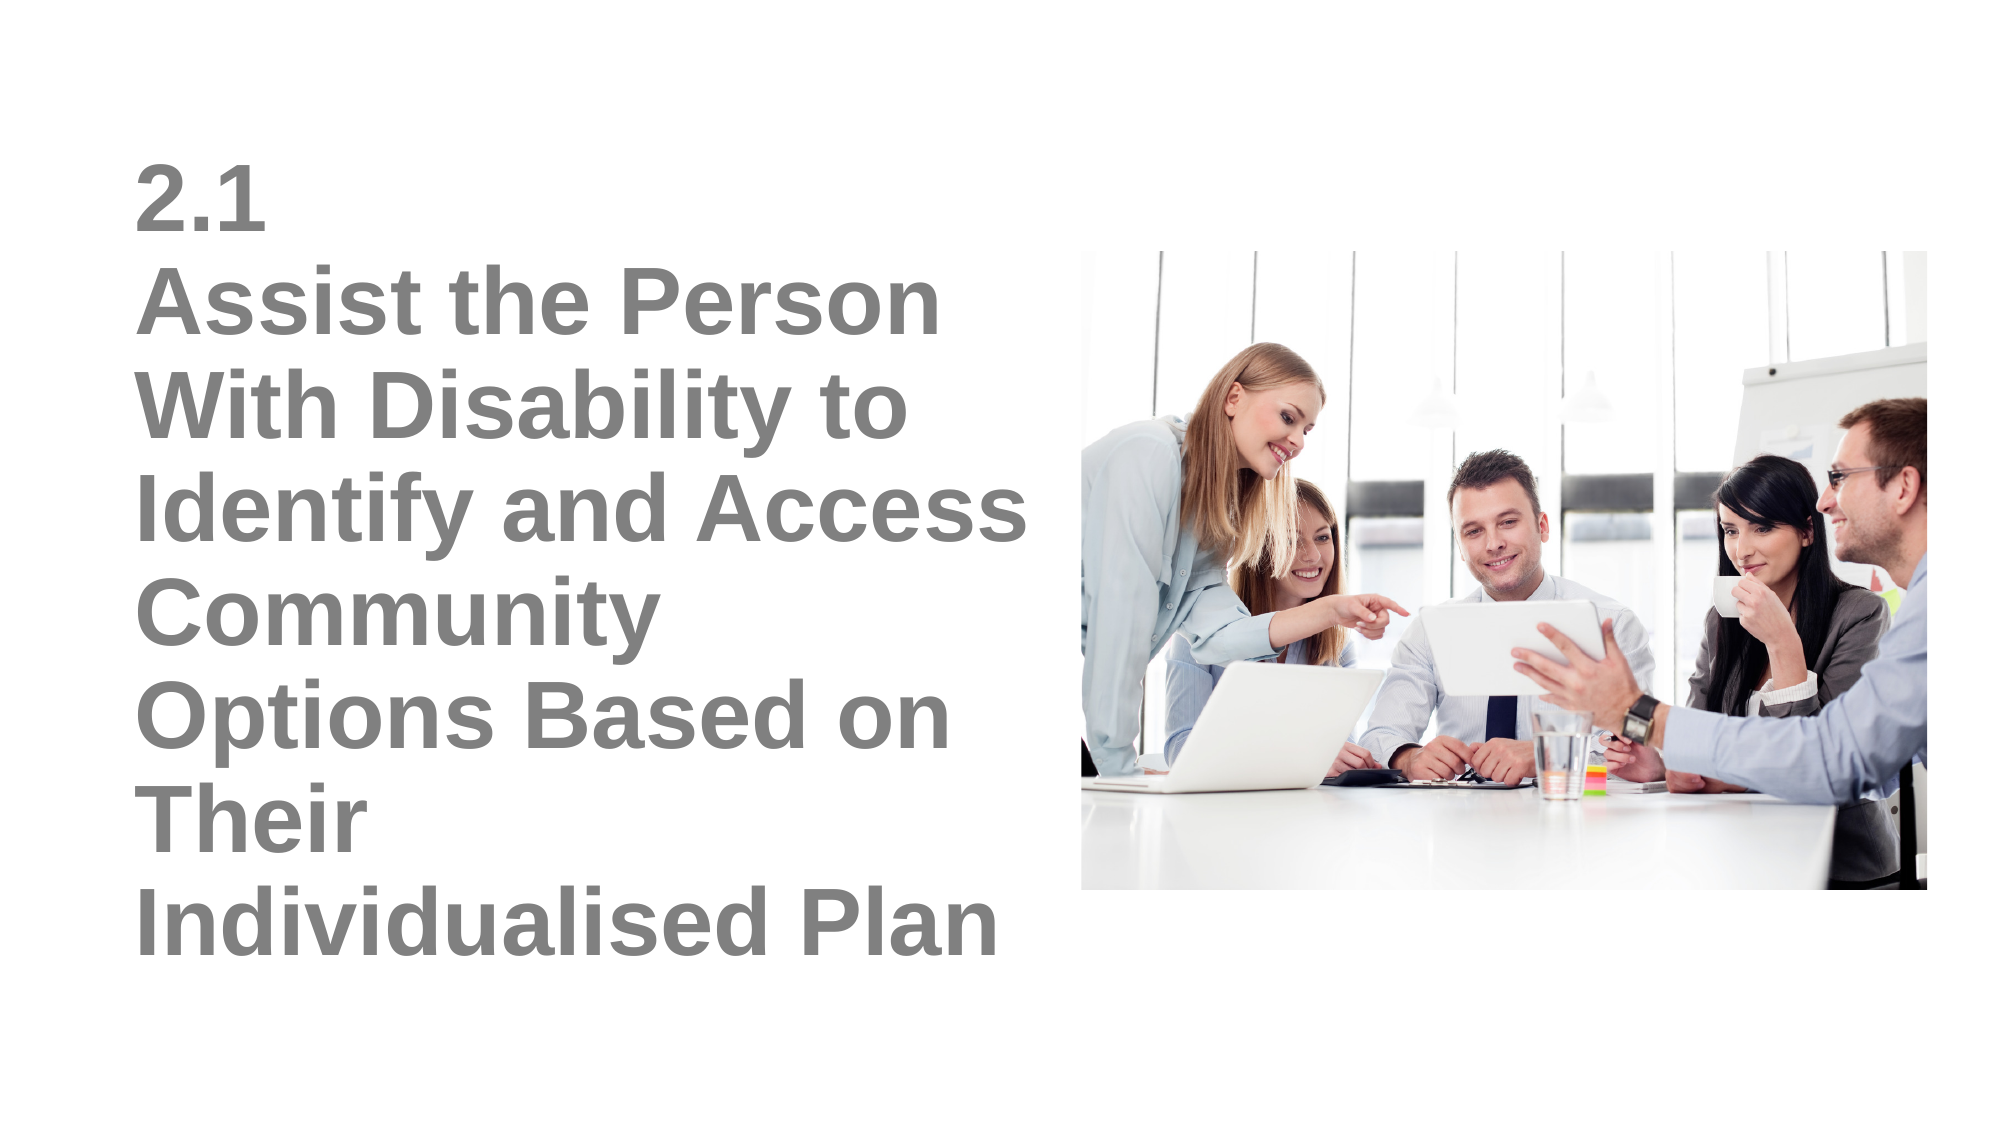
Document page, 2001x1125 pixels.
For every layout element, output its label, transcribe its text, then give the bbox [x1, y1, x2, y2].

text_box 2.1 Assist the Person With Disability to Identify and Access Community Options Based on Their Individualised Plan [119, 0, 1048, 1125]
picture [1081, 251, 1928, 890]
